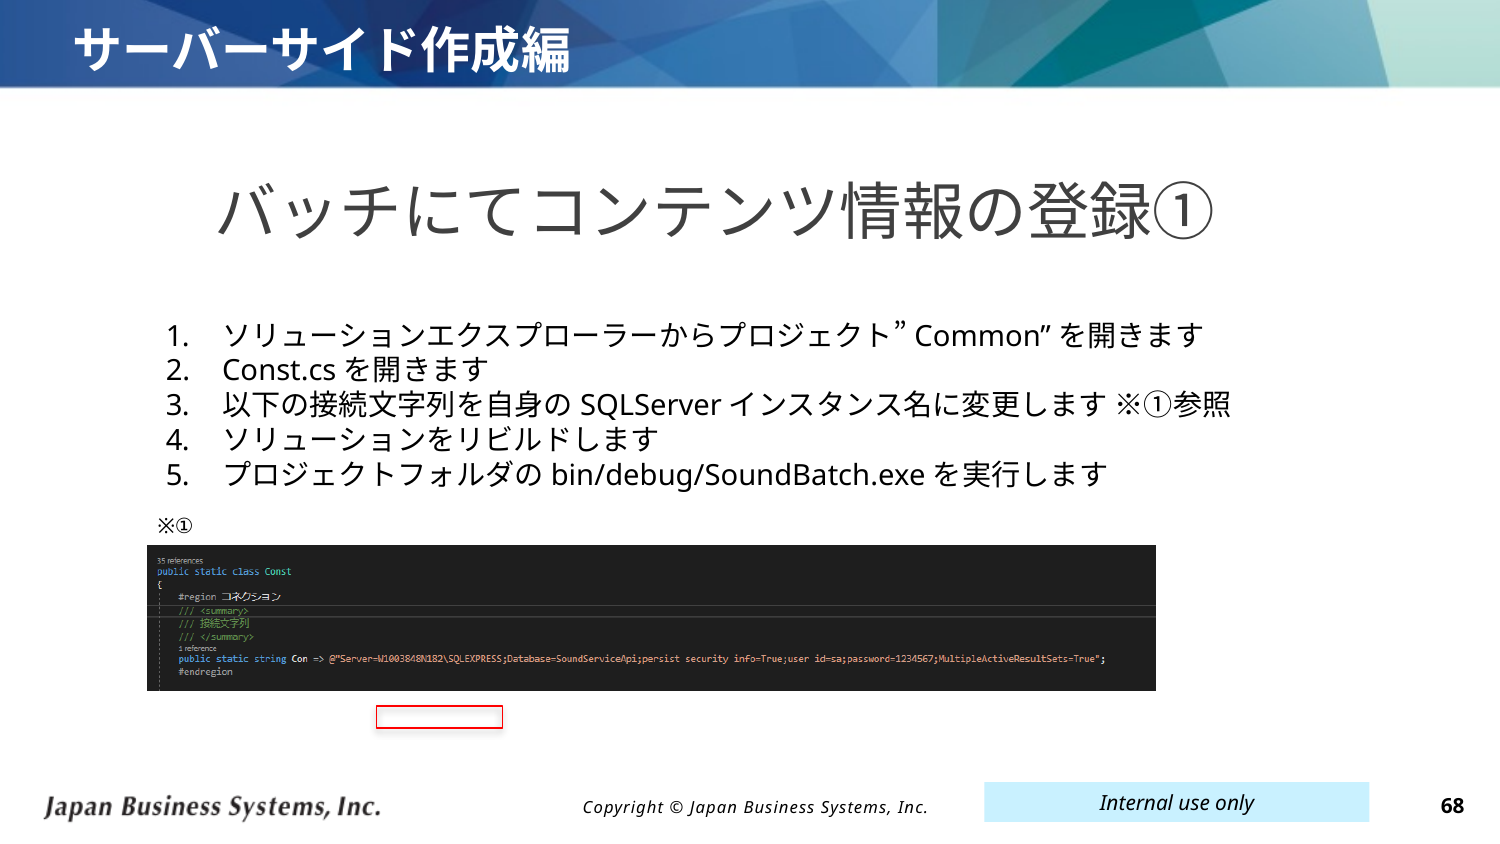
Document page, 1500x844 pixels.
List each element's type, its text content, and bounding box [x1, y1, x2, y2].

text_box バッチにてコンテンツ情報の登録① [199, 164, 1298, 245]
text_box ※① [142, 505, 209, 546]
text_box [376, 705, 503, 729]
picture [0, 0, 1500, 844]
text_box ソリューションエクスプローラーからプロジェクト”Common”を開きます Const.csを開きます 以下の接続文字列を自身のSQLServerインスタンス名に変更します ※①参照 ソリューションをリビルドします プロジェクトフォルダのbin/debug/SoundBatch.exeを実行します [151, 309, 1247, 499]
title サーバーサイド作成編 [57, 10, 1441, 79]
